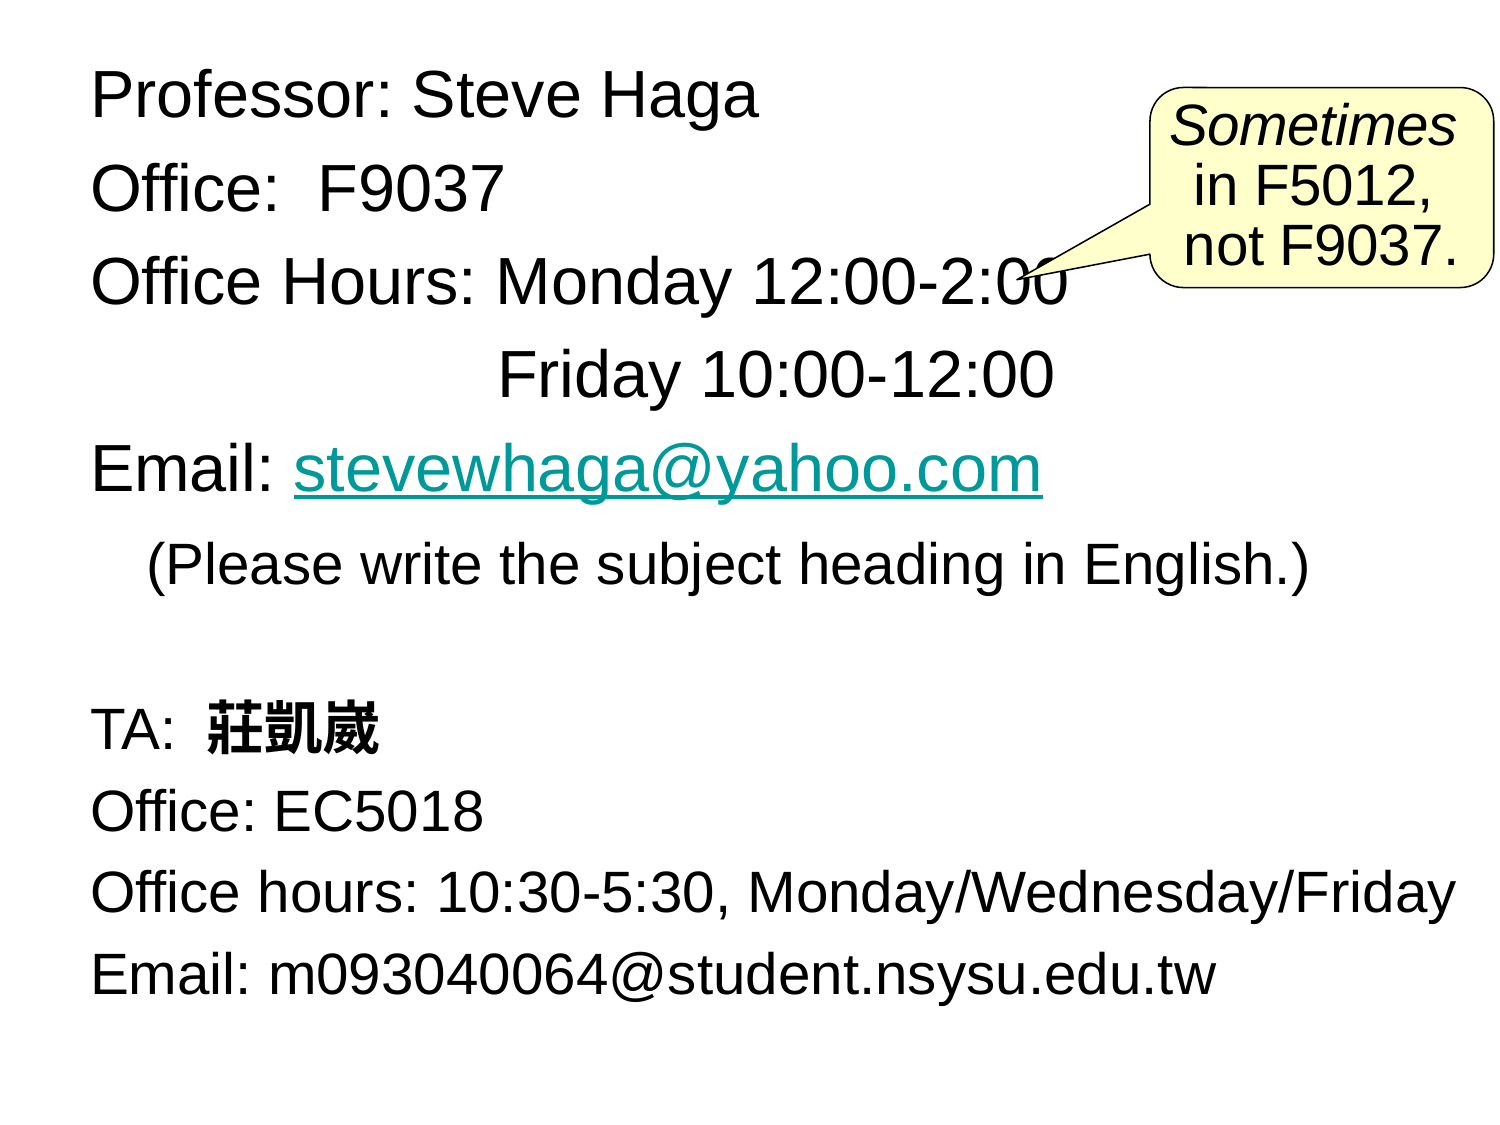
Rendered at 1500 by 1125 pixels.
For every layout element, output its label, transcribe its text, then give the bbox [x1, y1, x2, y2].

list Professor: Steve Haga Office: F9037 Office Hours: Monday 12:00-2:00 Friday 10:00-12:00 Email: stevewhaga@yahoo.com (Please write the subject heading in English.) TA: 莊凱崴 Office: EC5018 Office hours: 10:30-5:30, Monday/Wednesday/Friday Email: m093040064@student.nsysu.edu.tw [75, 43, 1500, 1057]
text_box Sometimes in F5012, not F9037. [1016, 87, 1494, 288]
